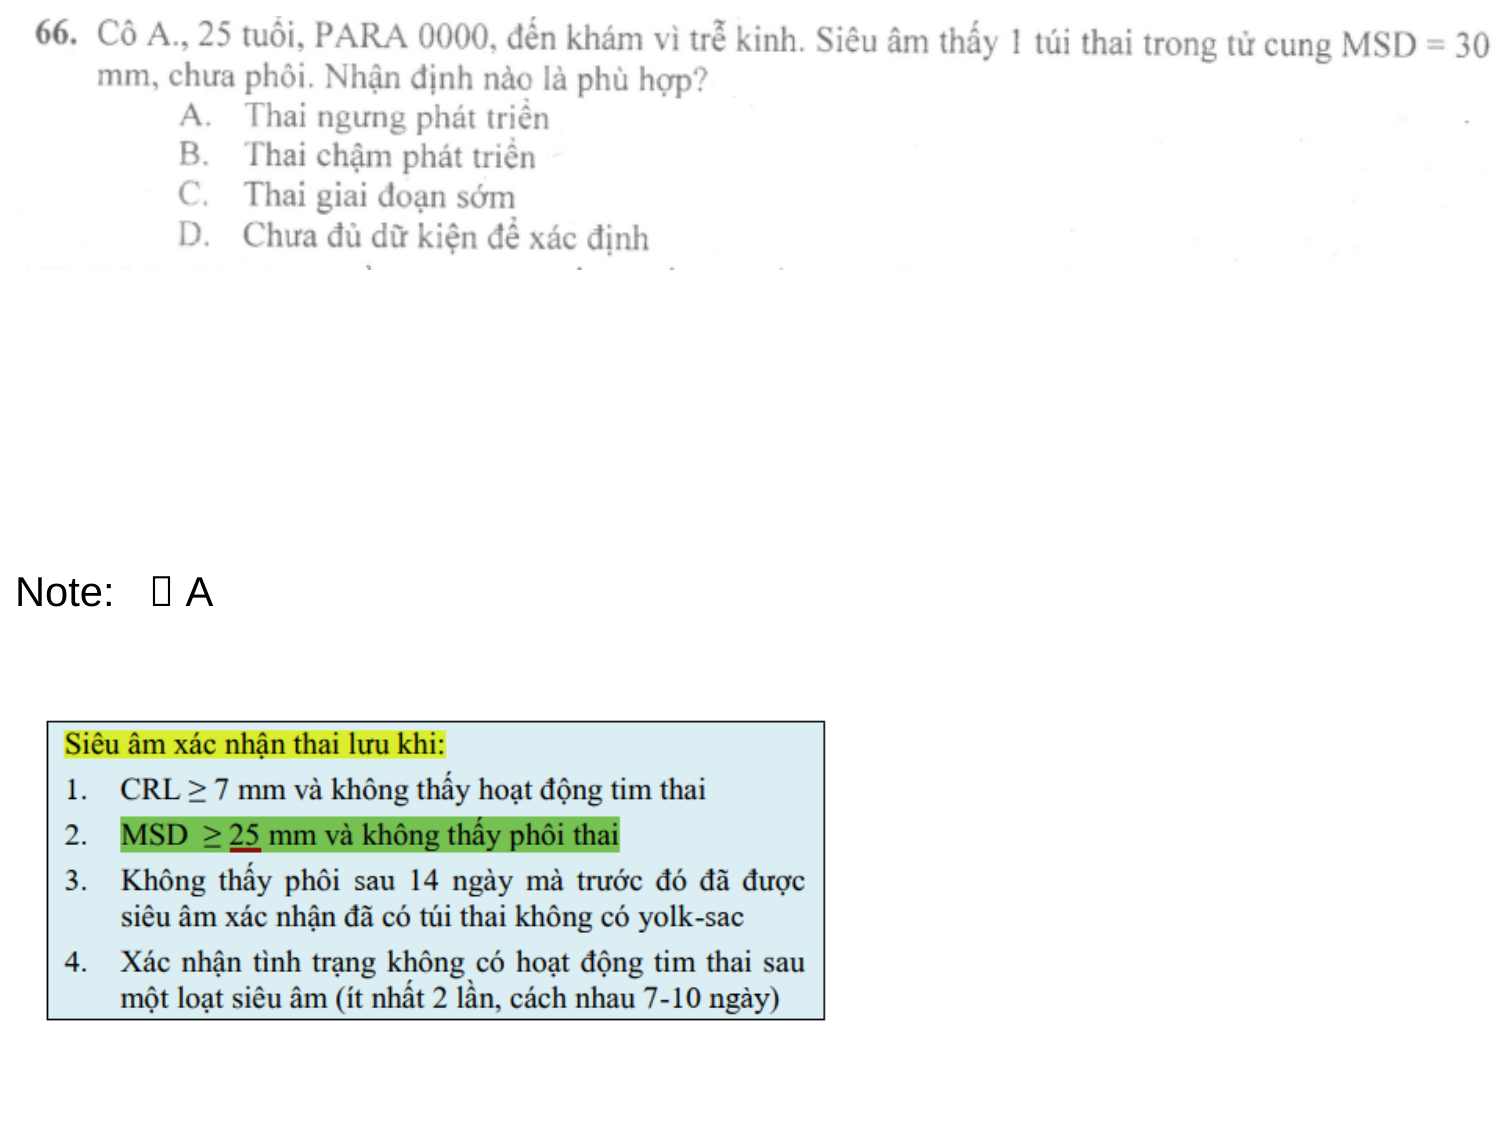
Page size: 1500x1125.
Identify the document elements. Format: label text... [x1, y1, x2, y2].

picture [36, 718, 841, 1030]
subtitle Note:  A [0, 562, 1500, 1094]
picture [14, 15, 1495, 270]
